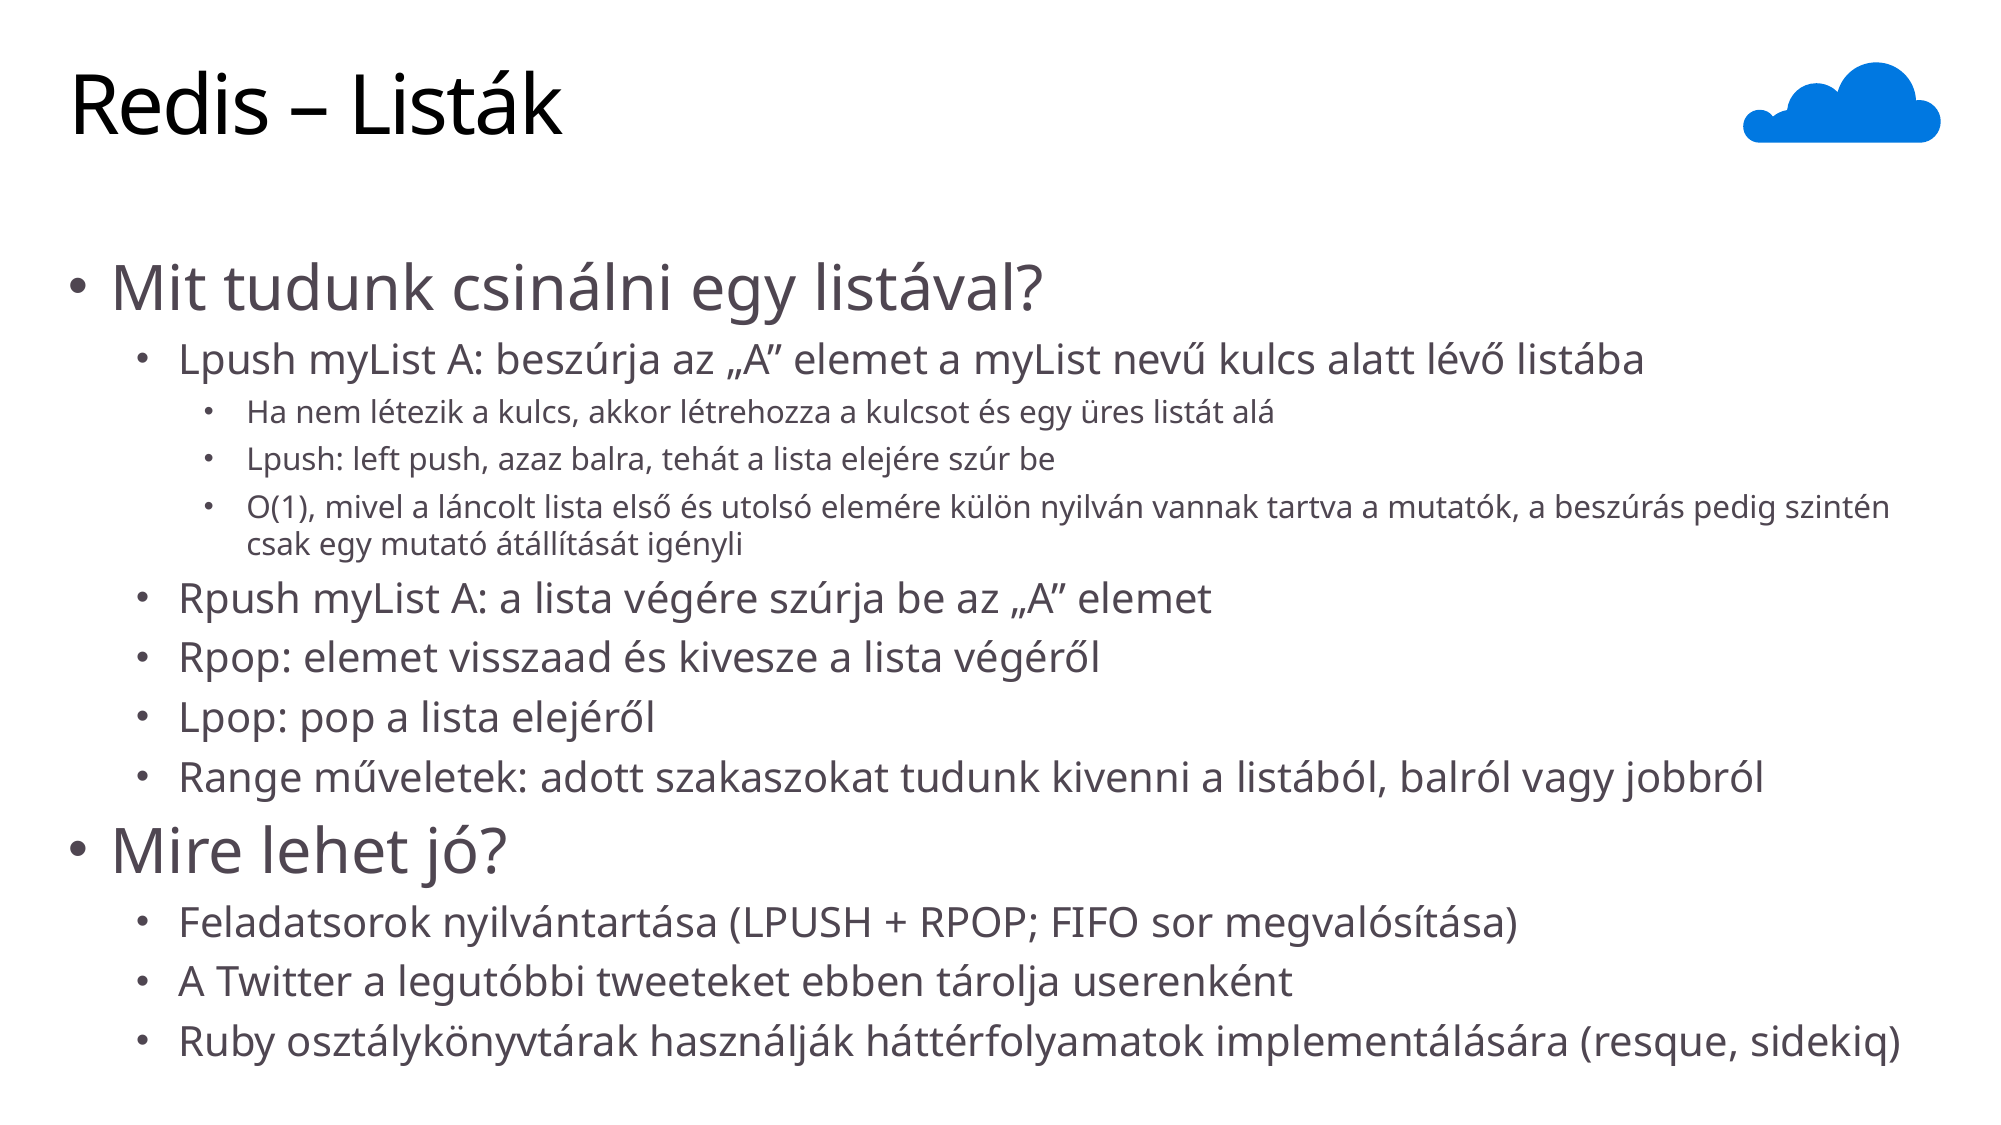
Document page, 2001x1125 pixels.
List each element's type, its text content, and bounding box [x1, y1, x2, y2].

list Mit tudunk csinálni egy listával? Lpush myList A: beszúrja az „A” elemet a myList nevű kulcs alatt lévő listába Ha nem létezik a kulcs, akkor létrehozza a kulcsot és egy üres listát alá Lpush: left push, azaz balra, tehát a lista elejére szúr be O(1), mivel a láncolt lista első és utolsó elemére külön nyilván vannak tartva a mutatók, a beszúrás pedig szintén csak egy mutató átállítását igényli Rpush myList A: a lista végére szúrja be az „A” elemet Rpop: elemet visszaad és kivesze a lista végéről Lpop: pop a lista elejéről Range műveletek: adott szakaszokat tudunk kivenni a listából, balról vagy jobbról Mire lehet jó? Feladatsorok nyilvántartása (LPUSH + RPOP; FIFO sor megvalósítása) A Twitter a legutóbbi tweeteket ebben tárolja userenként Ruby osztálykönyvtárak használják háttérfolyamatok implementálására (resque, sidekiq) [44, 232, 1957, 1098]
title Redis – Listák [44, 47, 1957, 196]
